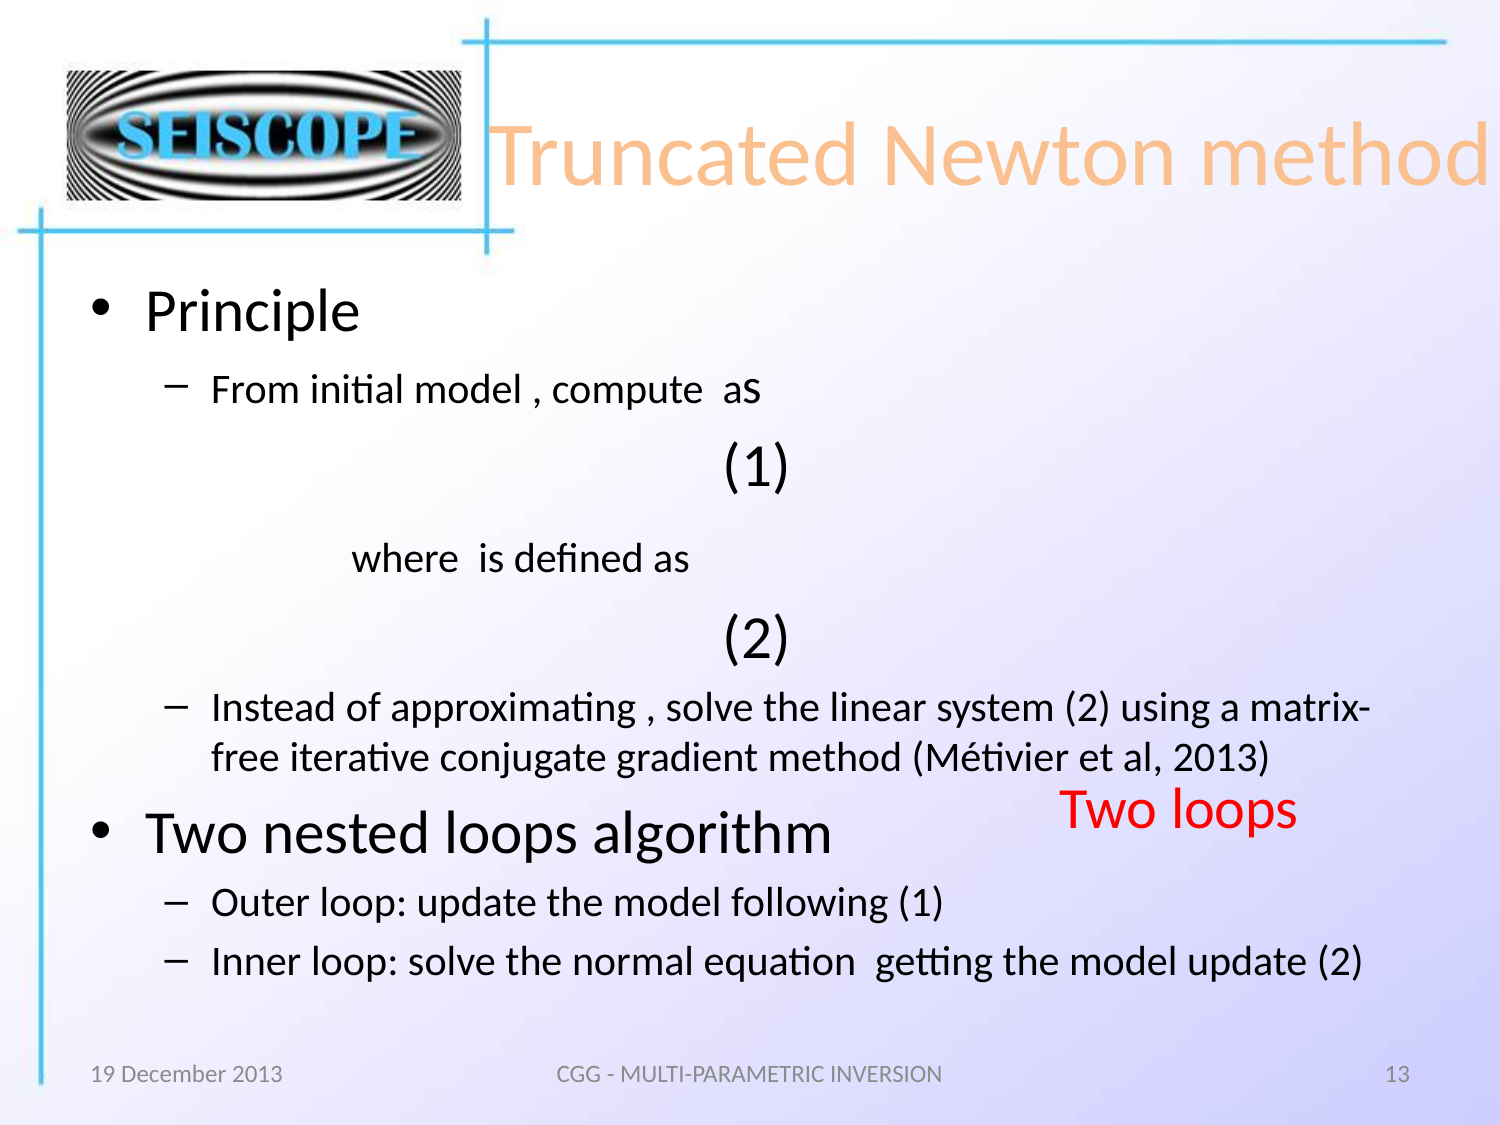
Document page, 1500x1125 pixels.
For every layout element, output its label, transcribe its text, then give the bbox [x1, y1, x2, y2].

footer CGG - MULTI-PARAMETRIC INVERSION [512, 1042, 988, 1103]
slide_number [75, 1042, 425, 1103]
title Truncated Newton method [453, 54, 1500, 243]
slide_number 13 [1074, 1042, 1425, 1103]
picture [0, 0, 1500, 1125]
text_box Two loops [1045, 763, 1424, 848]
